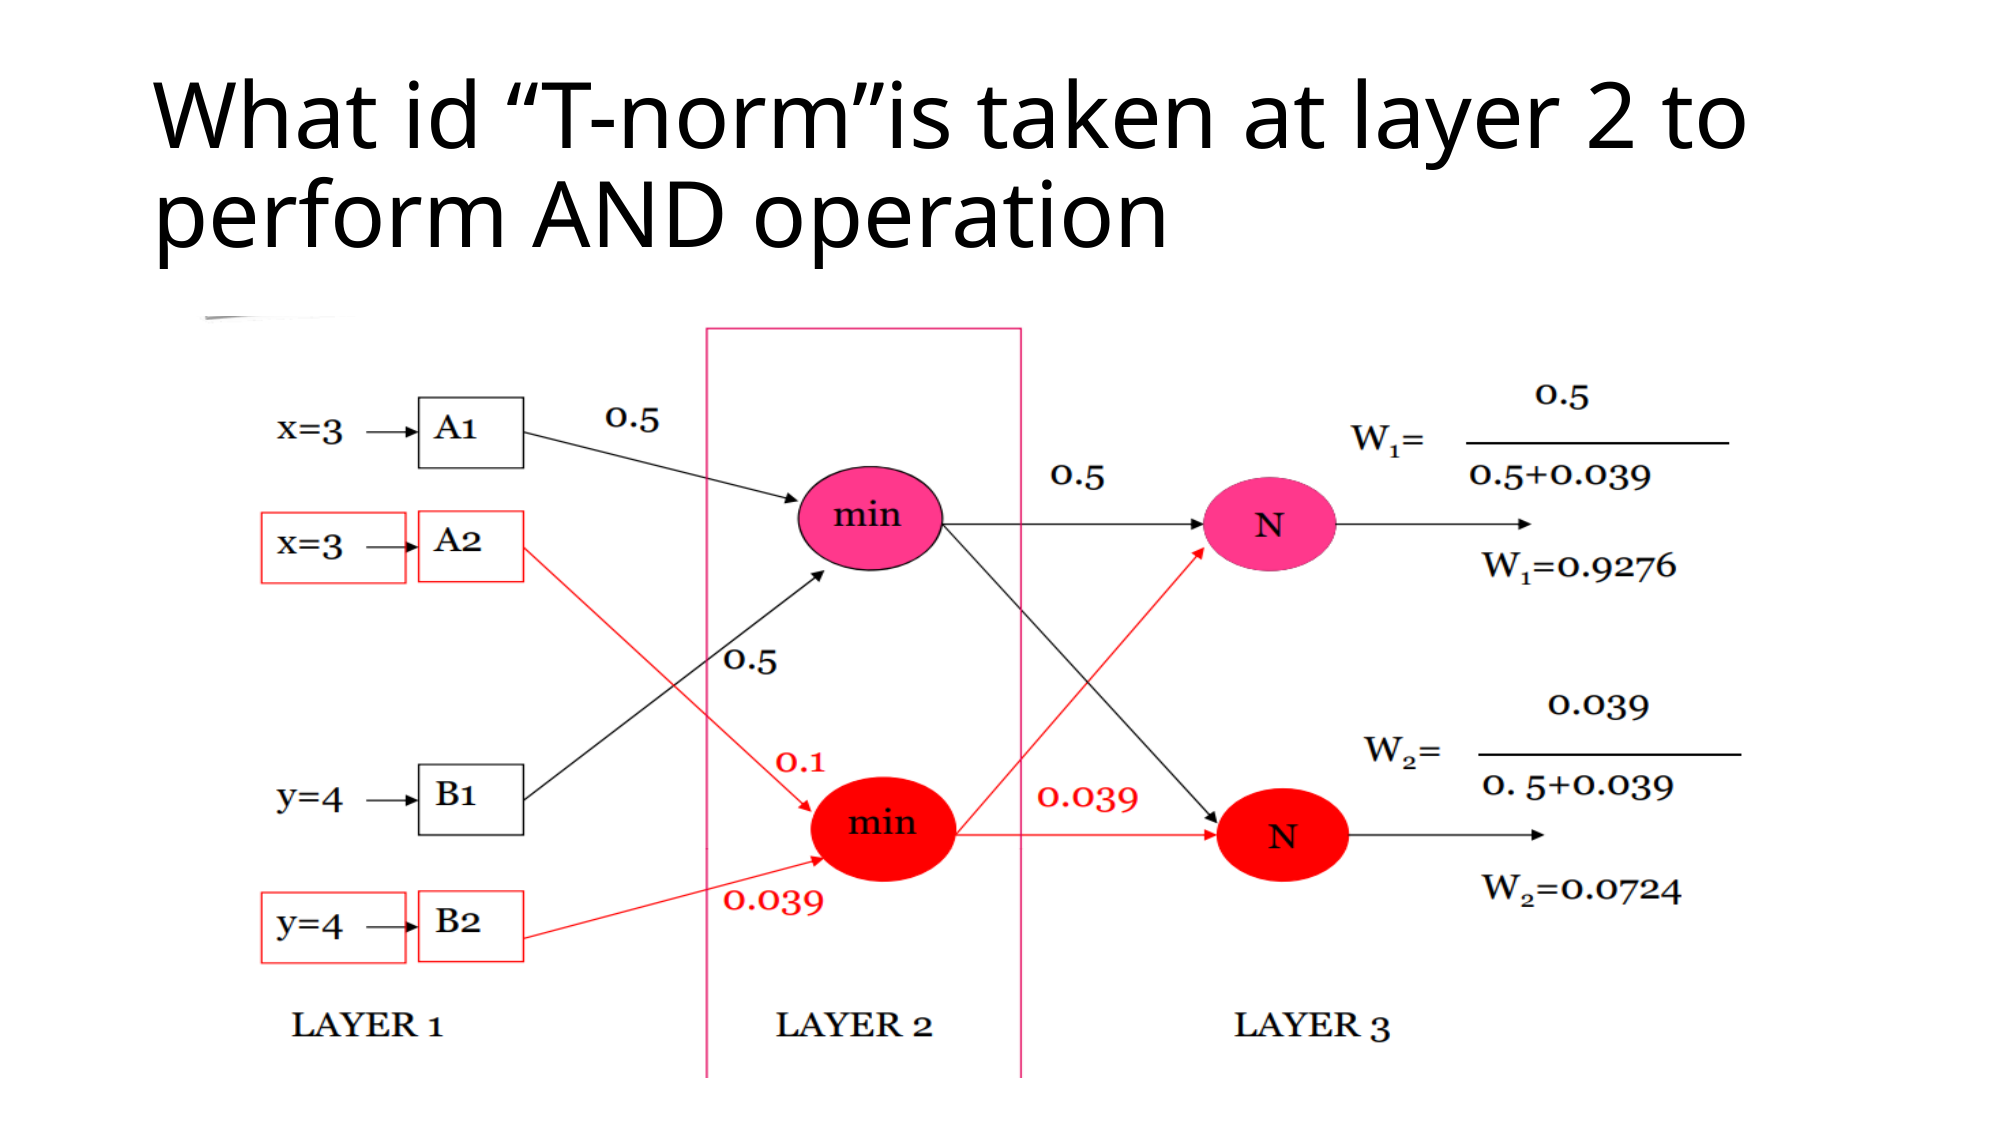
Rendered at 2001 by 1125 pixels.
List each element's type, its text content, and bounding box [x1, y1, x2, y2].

title What id “T-norm”is taken at layer 2 to perform AND operation [137, 59, 1863, 278]
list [196, 316, 1814, 1078]
